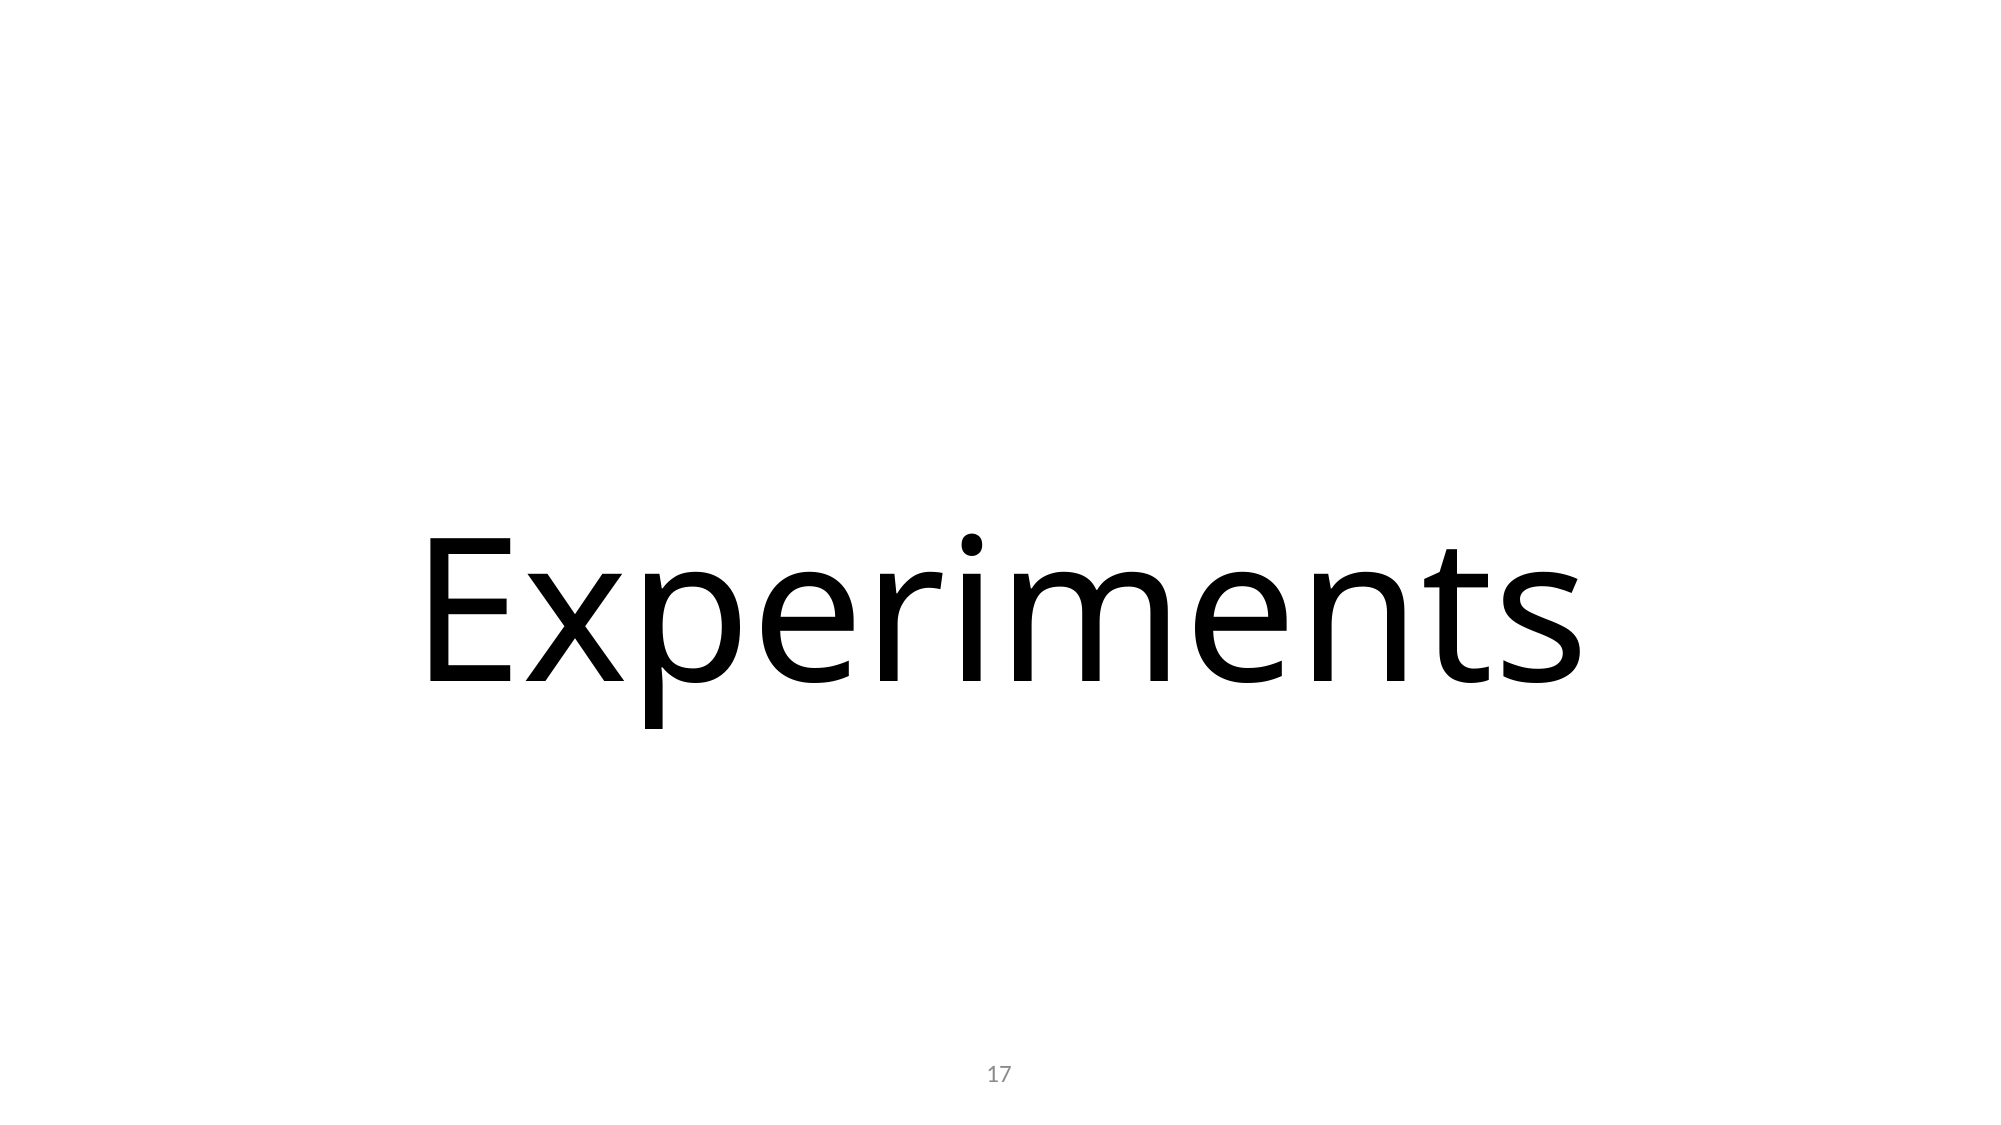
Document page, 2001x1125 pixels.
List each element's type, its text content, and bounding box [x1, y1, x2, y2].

title Experiments [137, 59, 1863, 959]
slide_number 17 [610, 1042, 1388, 1103]
